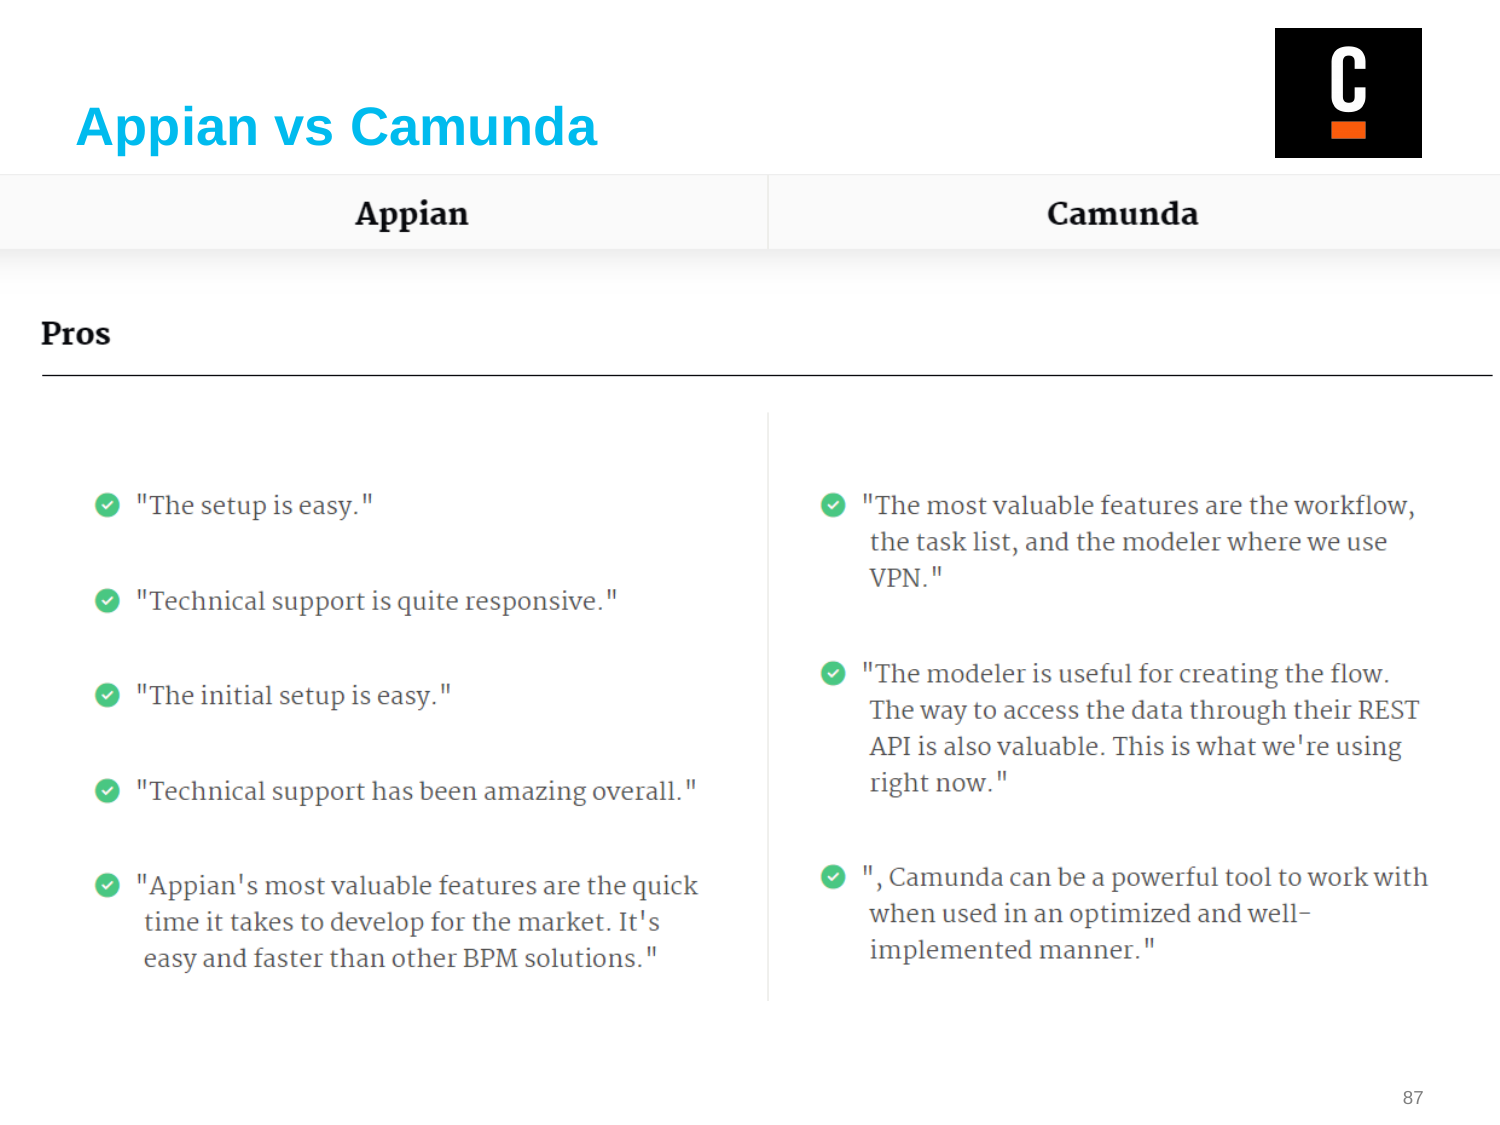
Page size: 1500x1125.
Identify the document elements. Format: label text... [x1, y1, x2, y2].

title Appian vs Camunda [75, 27, 1422, 157]
picture [0, 174, 1500, 1001]
